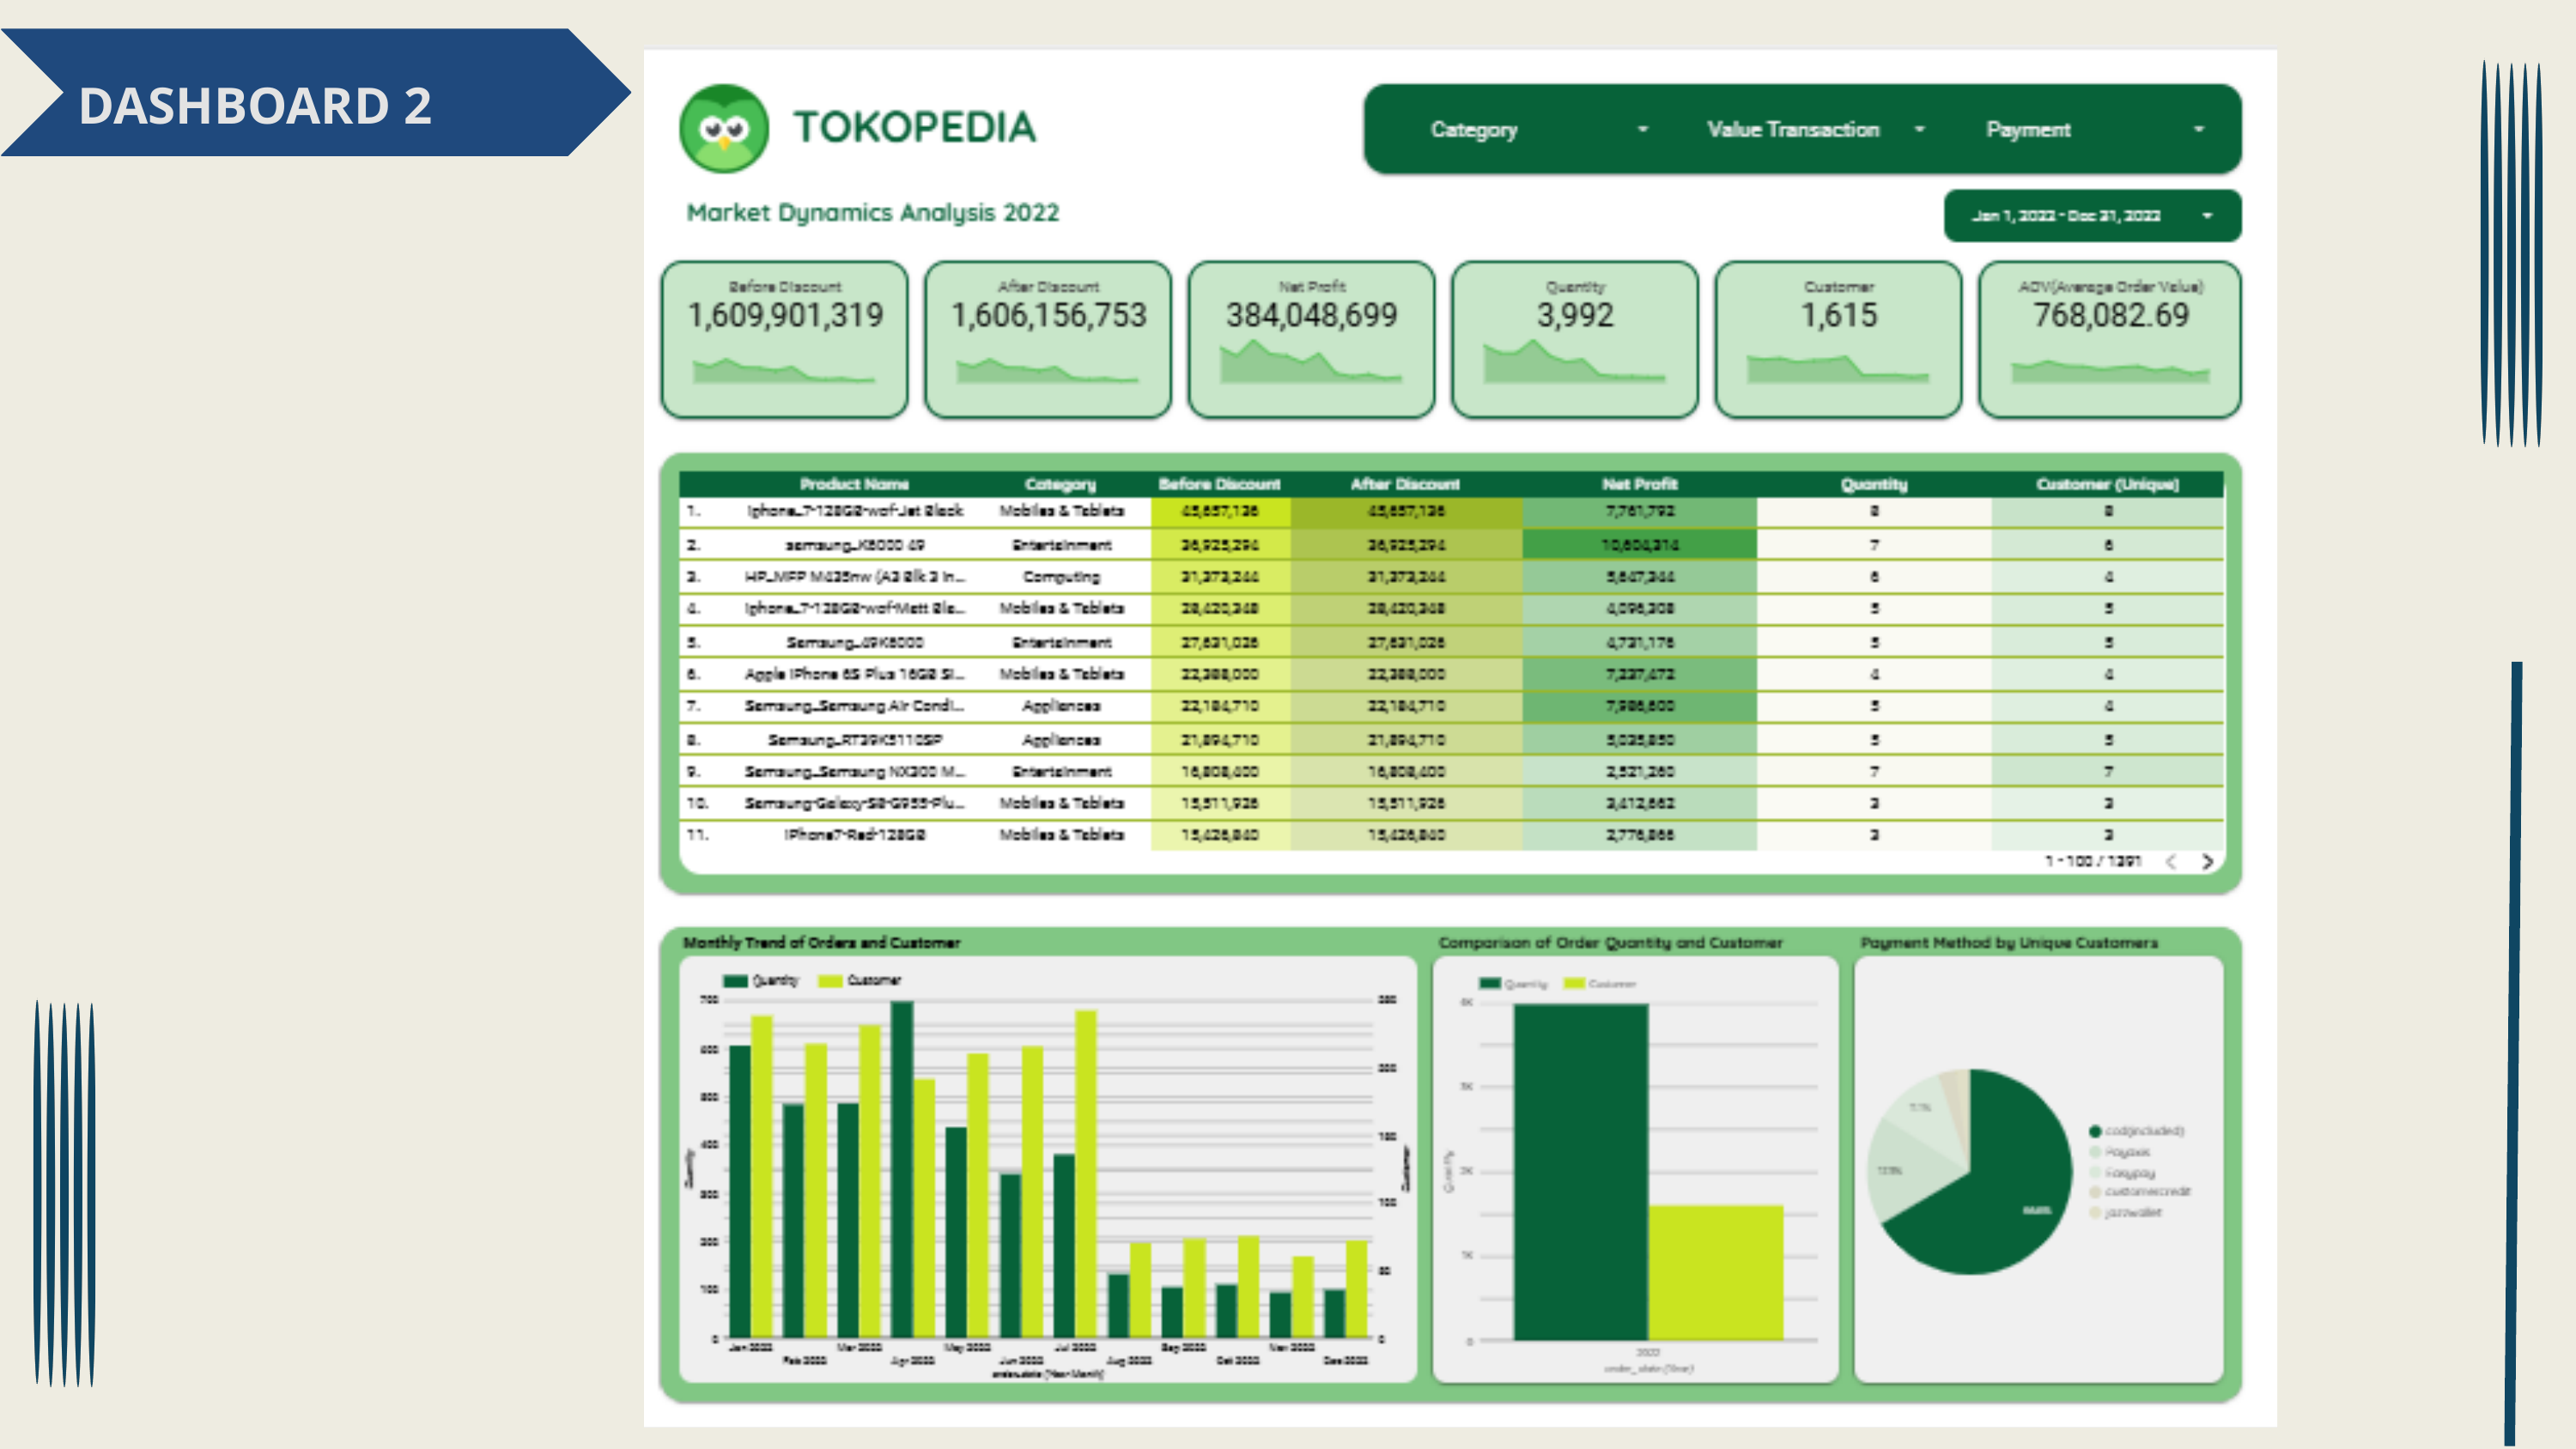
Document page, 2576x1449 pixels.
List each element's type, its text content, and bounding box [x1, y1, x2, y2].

text_box DASHBOARD 2 [1, 29, 631, 156]
text_box [2480, 45, 2543, 464]
text_box [33, 985, 96, 1404]
picture [643, 45, 2278, 1428]
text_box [2509, 661, 2518, 1446]
